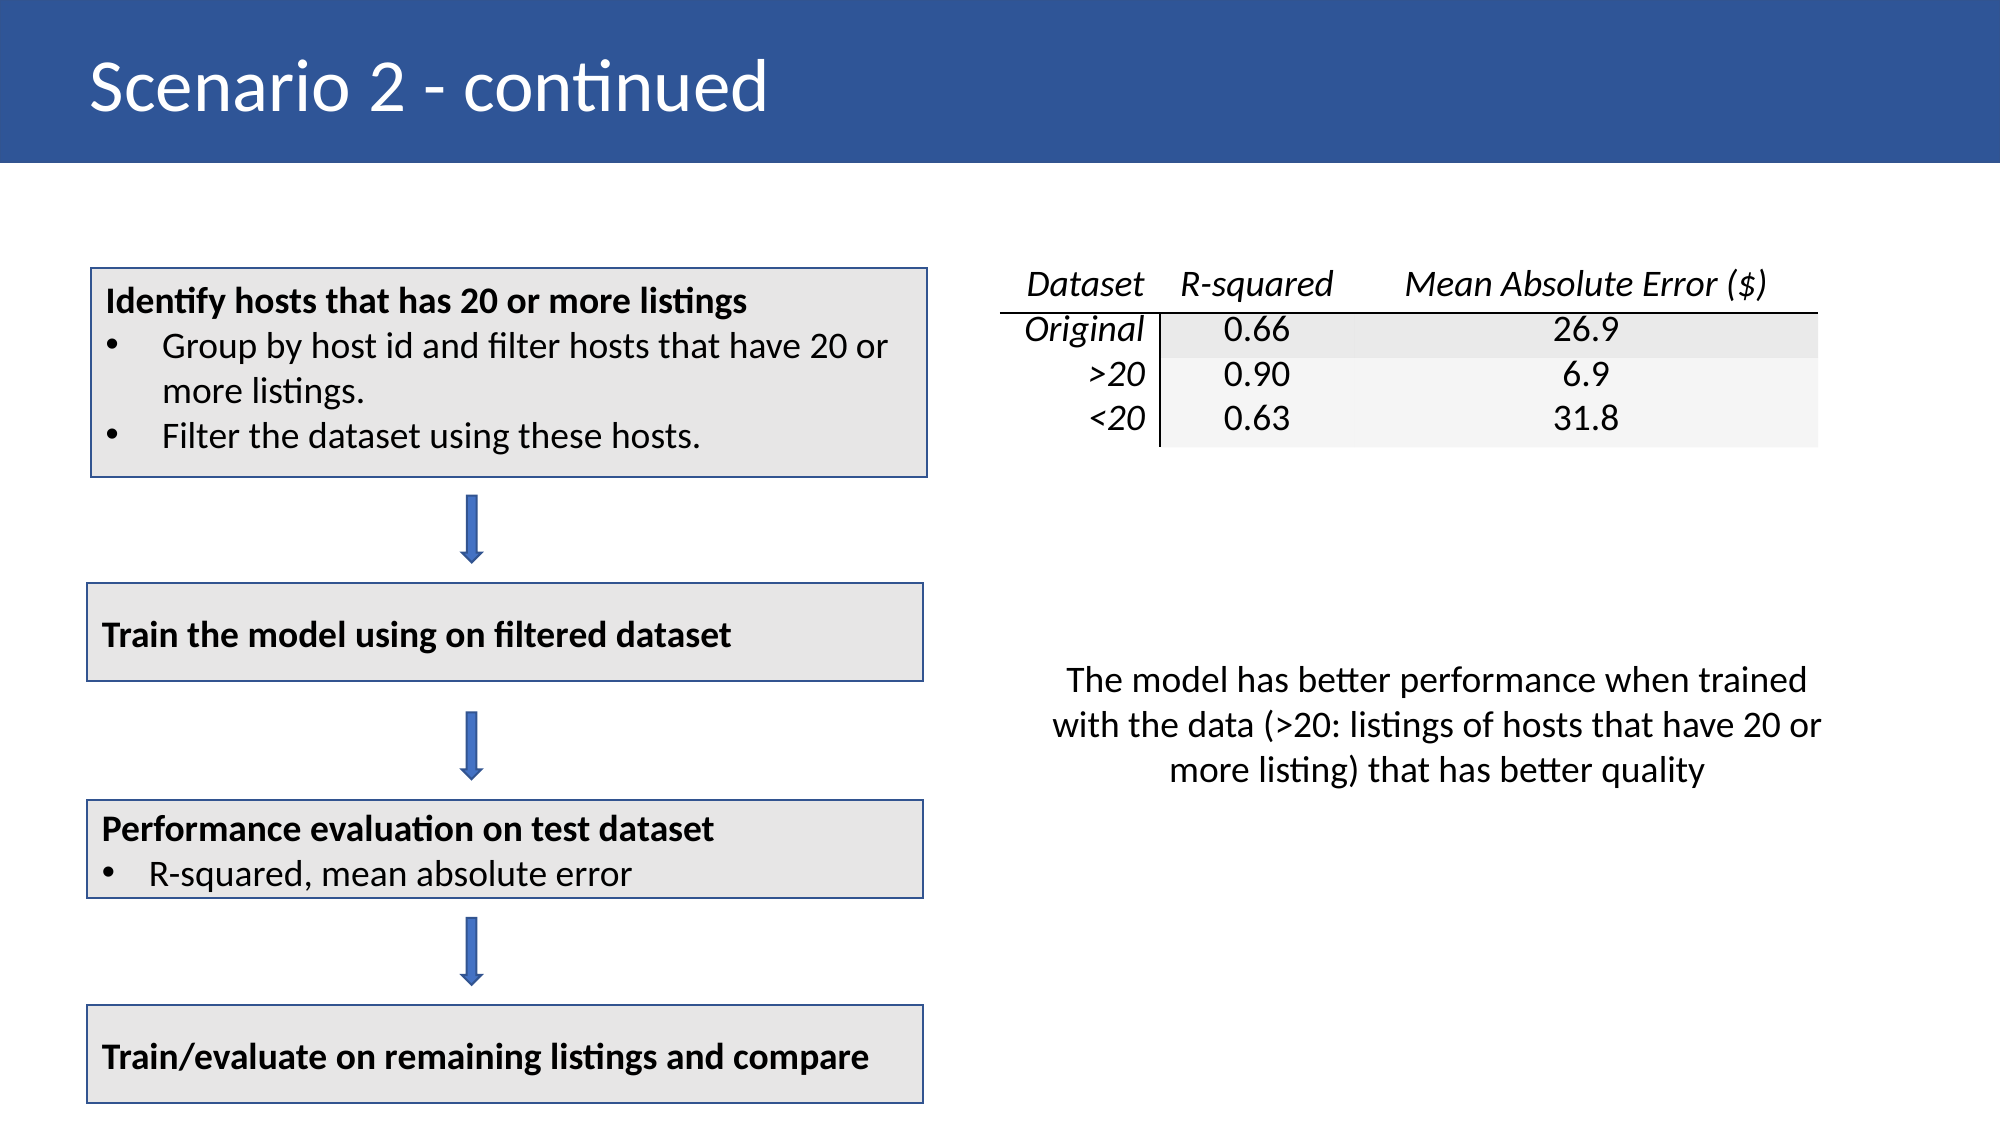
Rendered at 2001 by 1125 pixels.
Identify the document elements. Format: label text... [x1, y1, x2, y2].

table_cell 6.9 [1354, 358, 1818, 403]
text_box [459, 494, 484, 564]
text_box [459, 916, 484, 987]
text_box [459, 711, 484, 781]
table_header Dataset [1000, 268, 1160, 312]
text_box Performance evaluation on test dataset R-squared, mean absolute error [86, 799, 924, 899]
table_cell 0.66 [1161, 314, 1354, 358]
text_box Scenario 2 - continued [0, 0, 2000, 163]
table_cell <20 [1000, 403, 1159, 447]
table_cell 0.63 [1161, 403, 1354, 447]
table_cell 26.9 [1354, 314, 1818, 358]
table_header Mean Absolute Error ($) [1354, 268, 1818, 312]
table_cell Original [1000, 314, 1159, 358]
table_header R-squared [1160, 268, 1354, 312]
text_box Train/evaluate on remaining listings and compare [86, 1004, 924, 1104]
text_box The model has better performance when trained with the data (>20: listings of hosts that have 20 or more listing) that has better quality [1019, 648, 1856, 798]
table_cell 31.8 [1354, 403, 1818, 447]
text_box Identify hosts that has 20 or more listings Group by host id and filter hosts that have 20 or more listings. Filter the dataset using these hosts. [90, 267, 928, 478]
table_cell >20 [1000, 358, 1159, 403]
text_box Train the model using on filtered dataset [86, 582, 924, 682]
table_cell 0.90 [1161, 358, 1354, 403]
